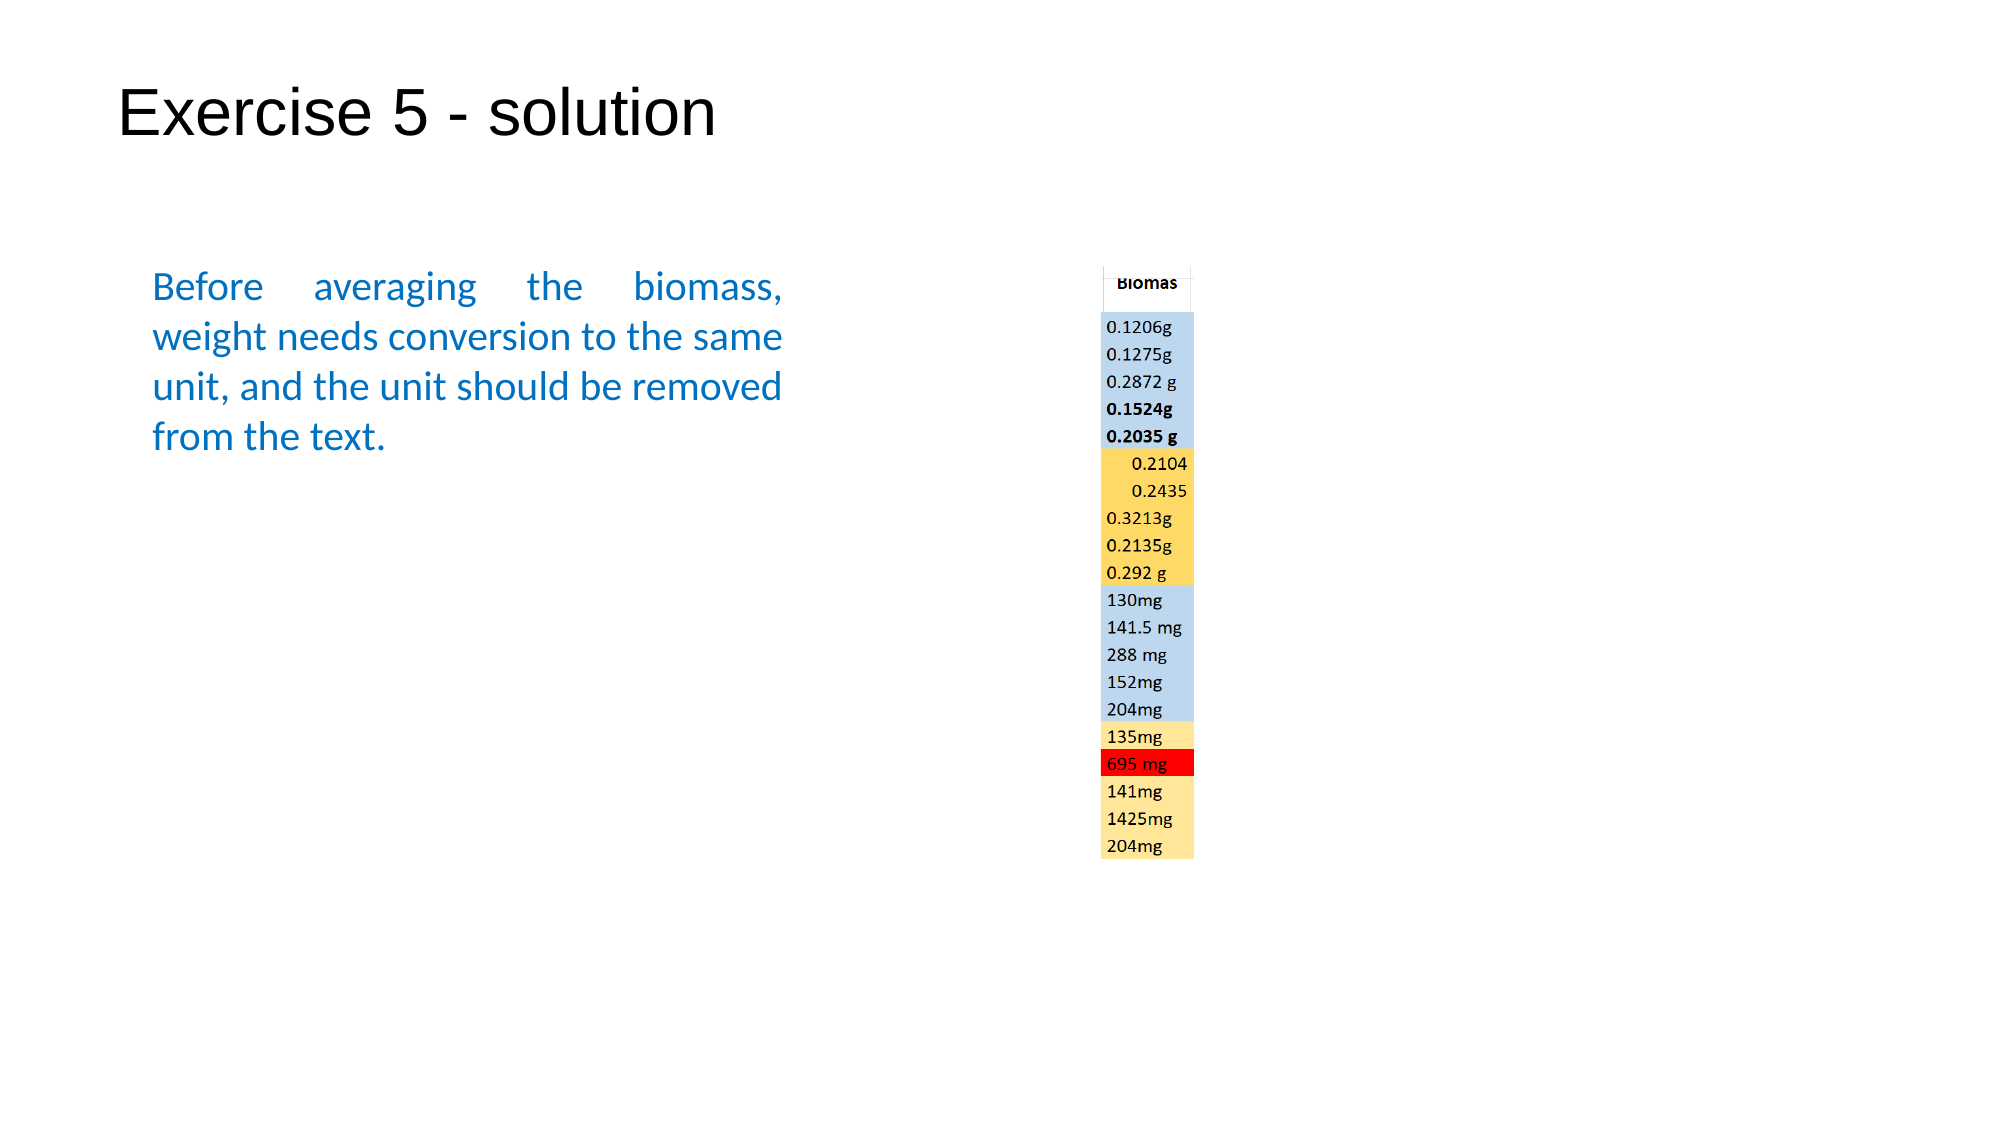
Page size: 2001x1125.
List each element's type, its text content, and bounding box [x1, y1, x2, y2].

text_box Exercise 5 - solution [102, 48, 918, 180]
picture [1100, 265, 1194, 859]
text_box Before averaging the biomass, weight needs conversion to the same unit, and the unit should be removed from the text. [137, 251, 799, 467]
